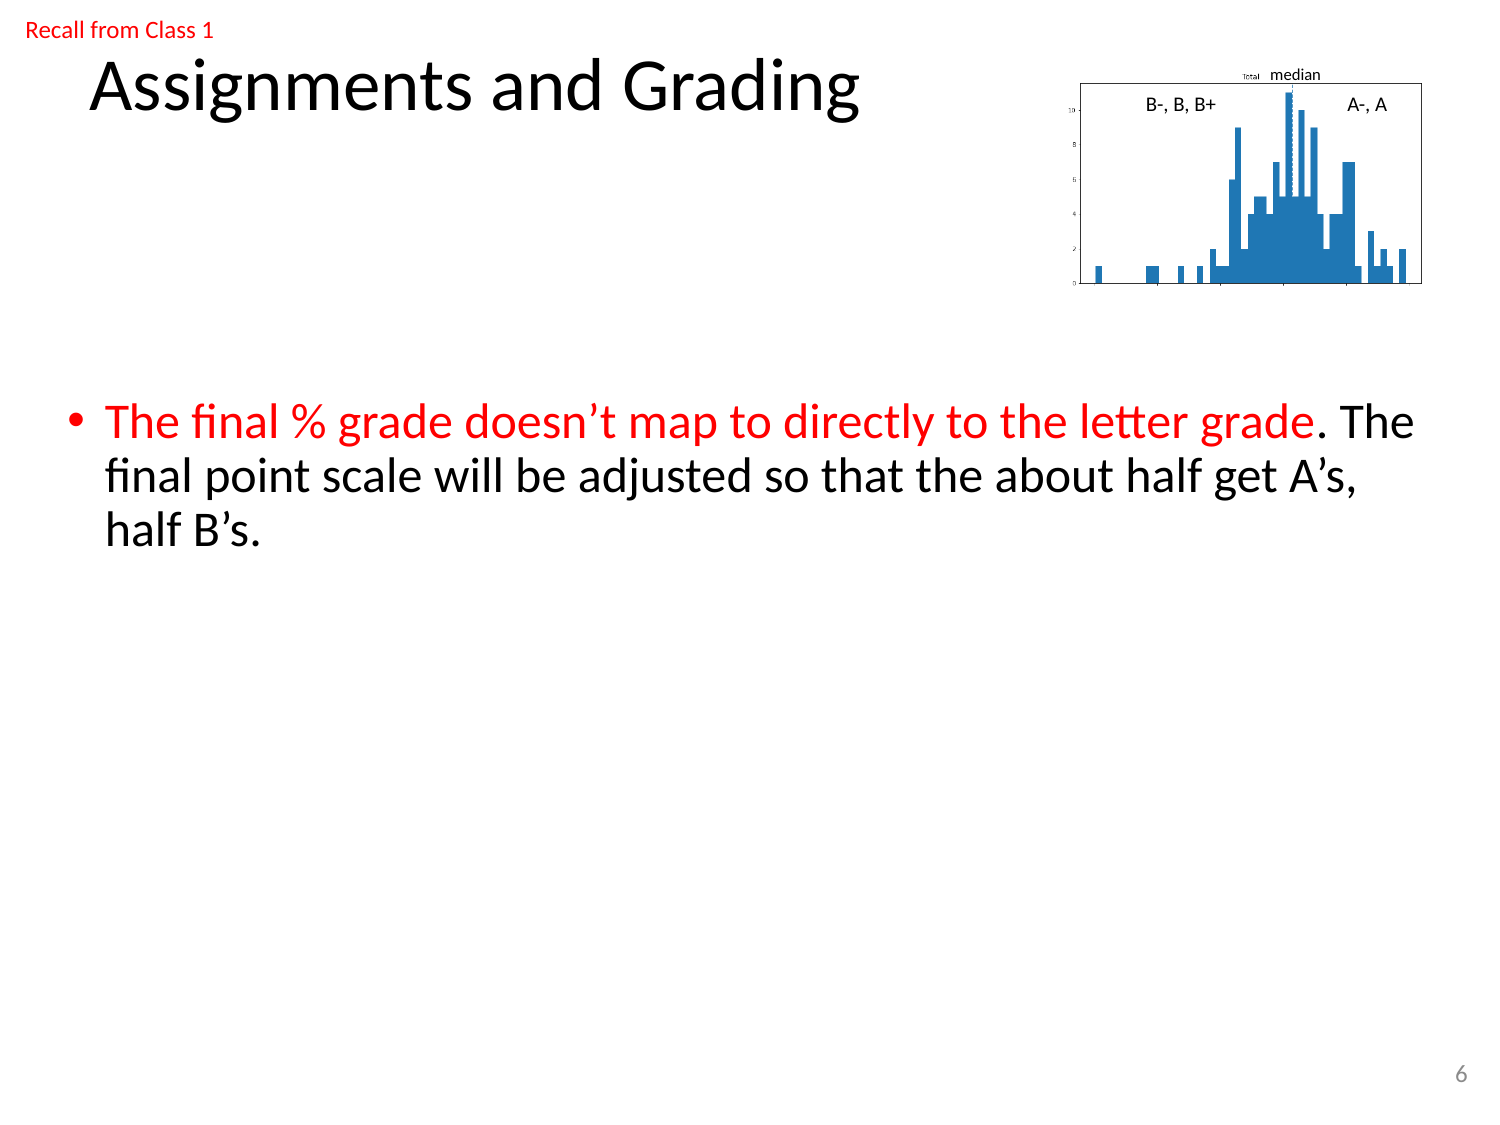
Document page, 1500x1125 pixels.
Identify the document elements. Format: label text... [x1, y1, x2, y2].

text_box Recall from Class 1 [10, 6, 230, 51]
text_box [1025, 51, 1465, 316]
title Assignments and Grading [74, 22, 1369, 240]
list The final % grade doesn’t map to directly to the letter grade. The final point scale will be adjusted so that the about half get A’s, half B’s. [52, 387, 1448, 995]
slide_number 6 [1396, 1042, 1483, 1103]
